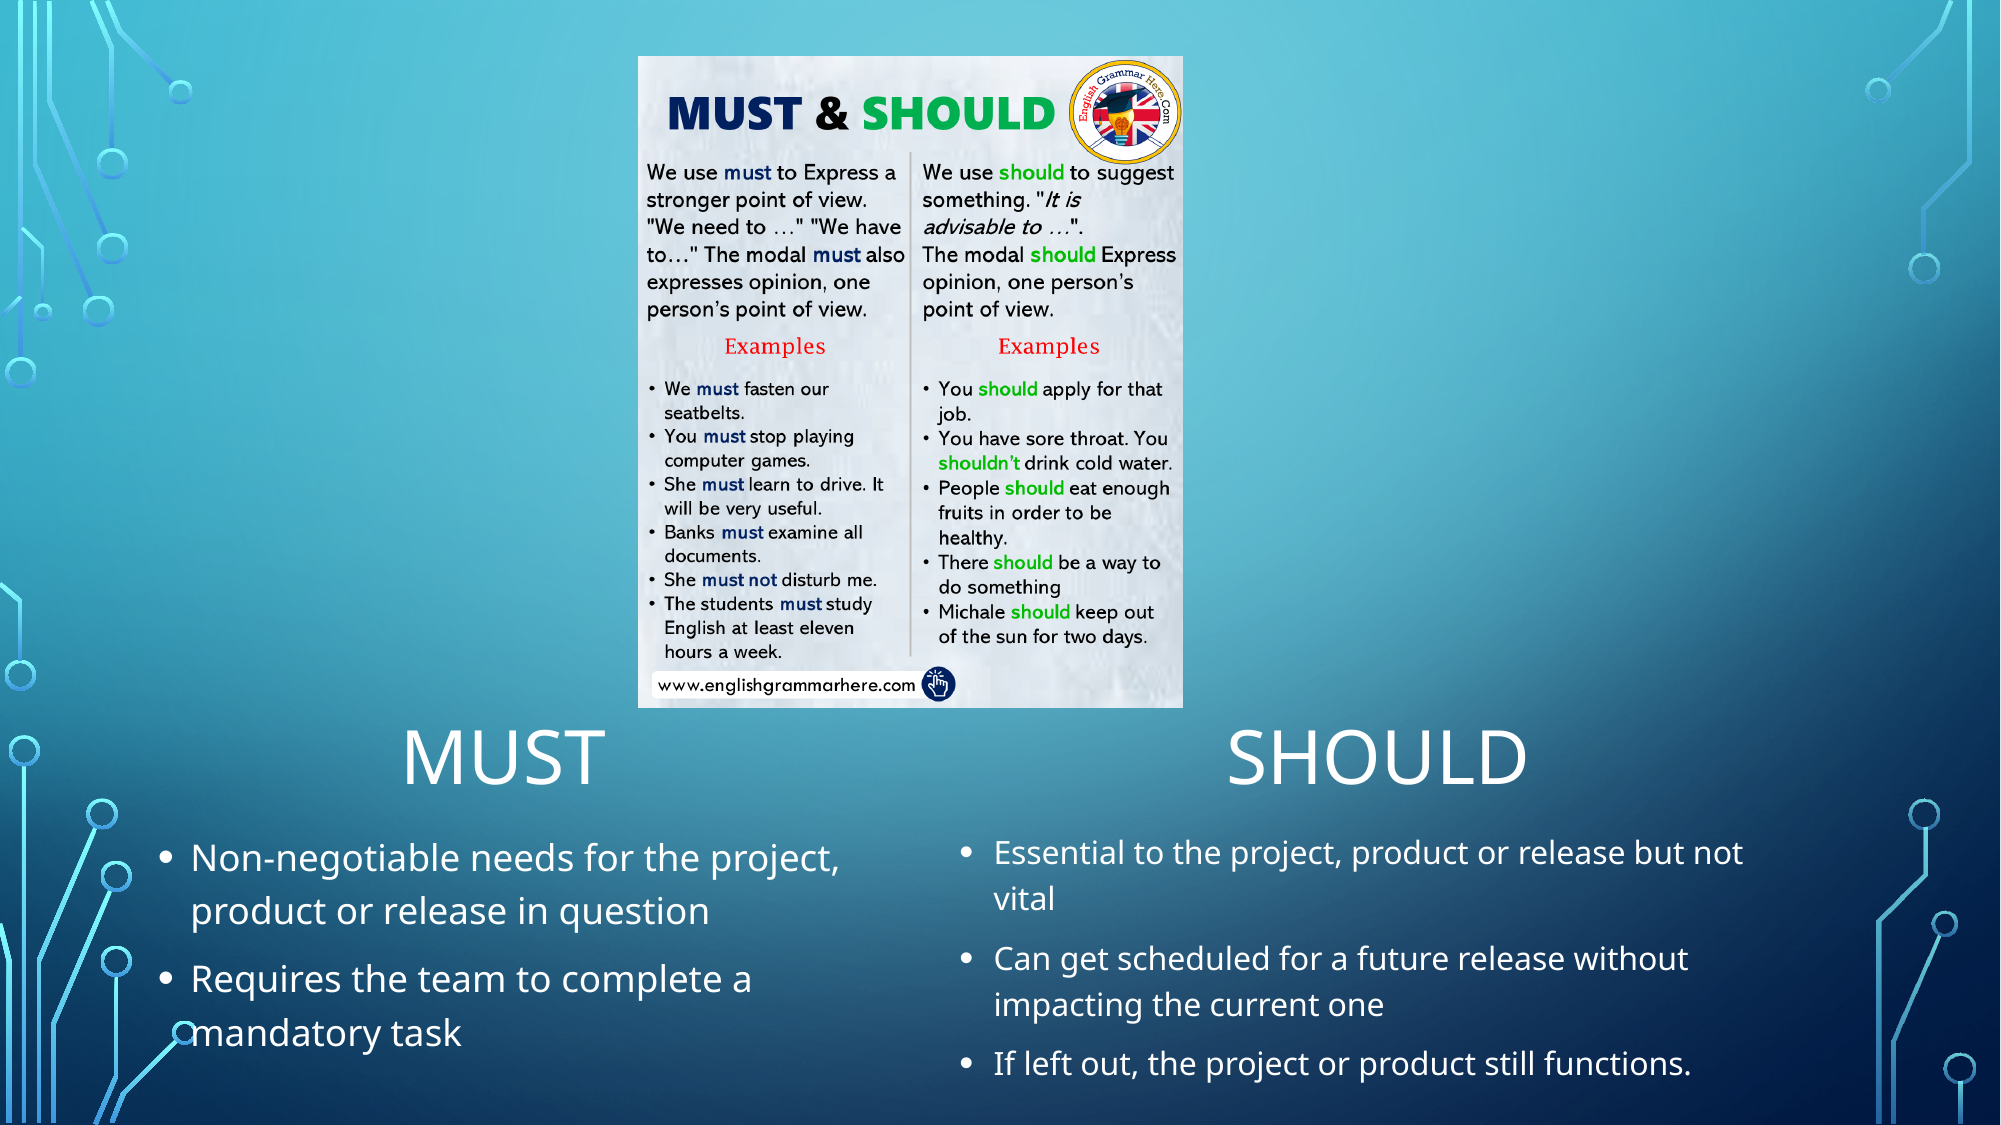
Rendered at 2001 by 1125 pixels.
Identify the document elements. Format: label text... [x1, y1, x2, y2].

list Non-negotiable needs for the project, product or release in question Requires the team to complete a mandatory task [142, 817, 865, 1091]
text_box SHOULD [944, 639, 1813, 882]
title MUST [176, 639, 831, 817]
text_box Essential to the project, product or release but not vital Can get scheduled for a future release without impacting the current one If left out, the project or product still functions. [944, 817, 1815, 1091]
picture [638, 56, 1183, 708]
